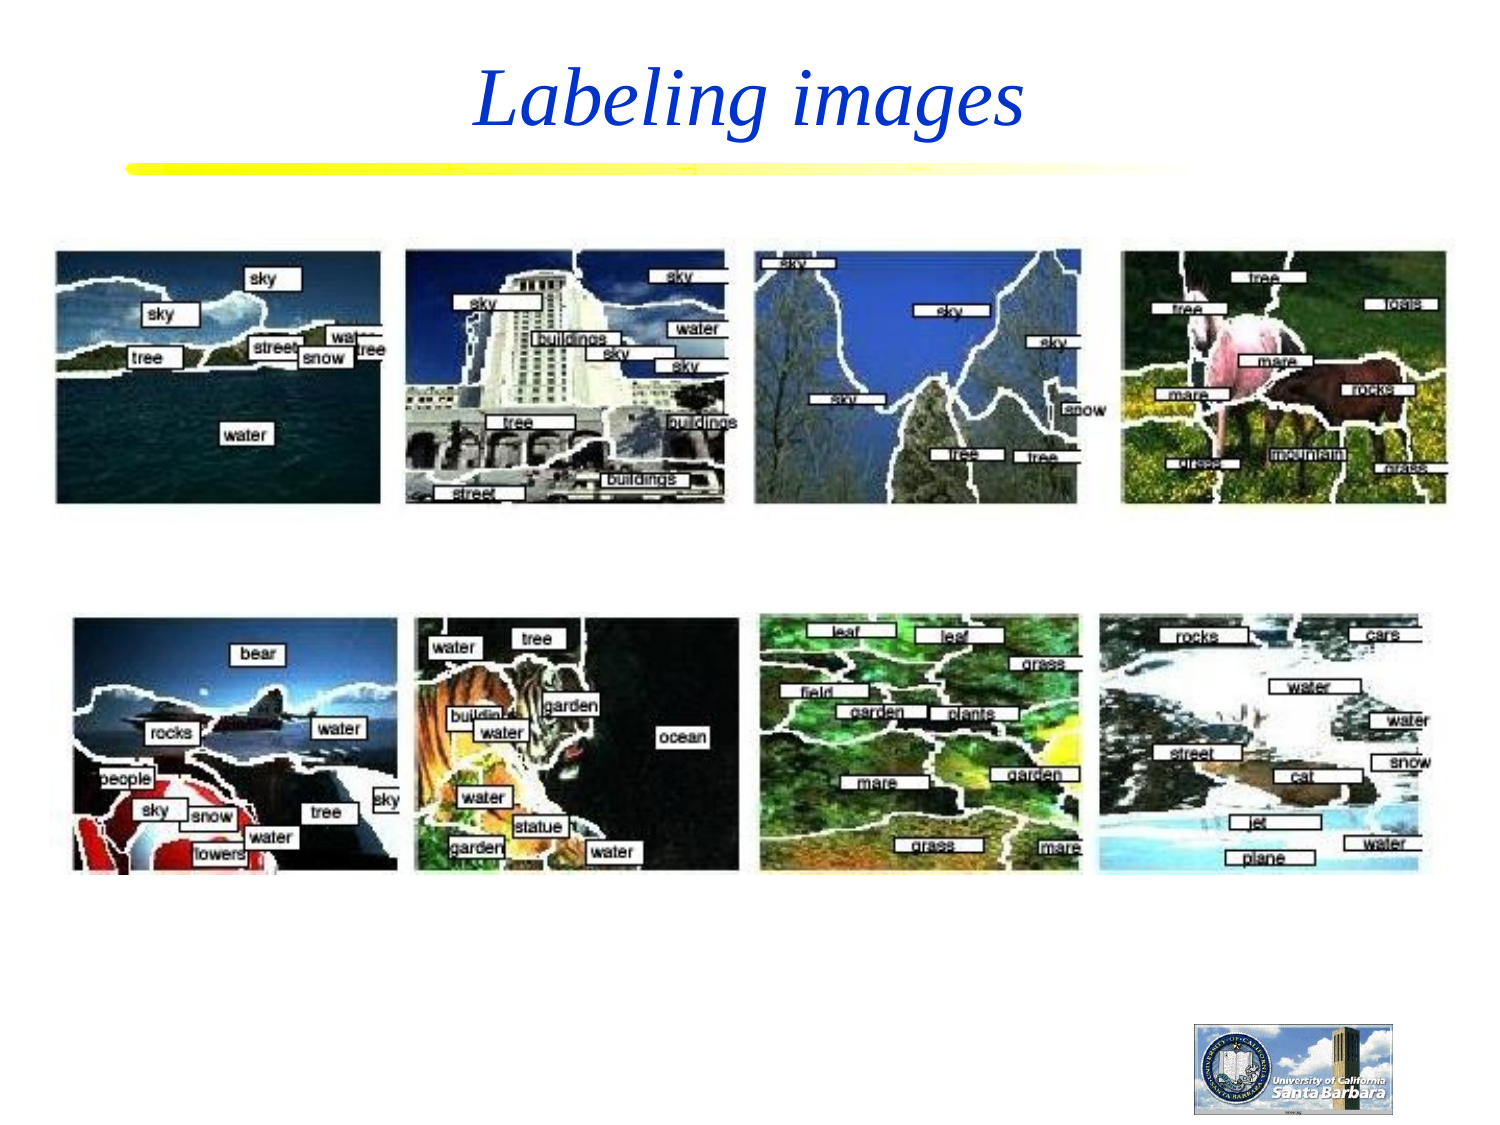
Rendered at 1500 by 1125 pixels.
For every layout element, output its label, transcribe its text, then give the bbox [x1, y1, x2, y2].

picture [1194, 1024, 1393, 1115]
picture [37, 237, 1457, 524]
title Labeling images [83, 40, 1417, 231]
picture [49, 612, 1449, 876]
